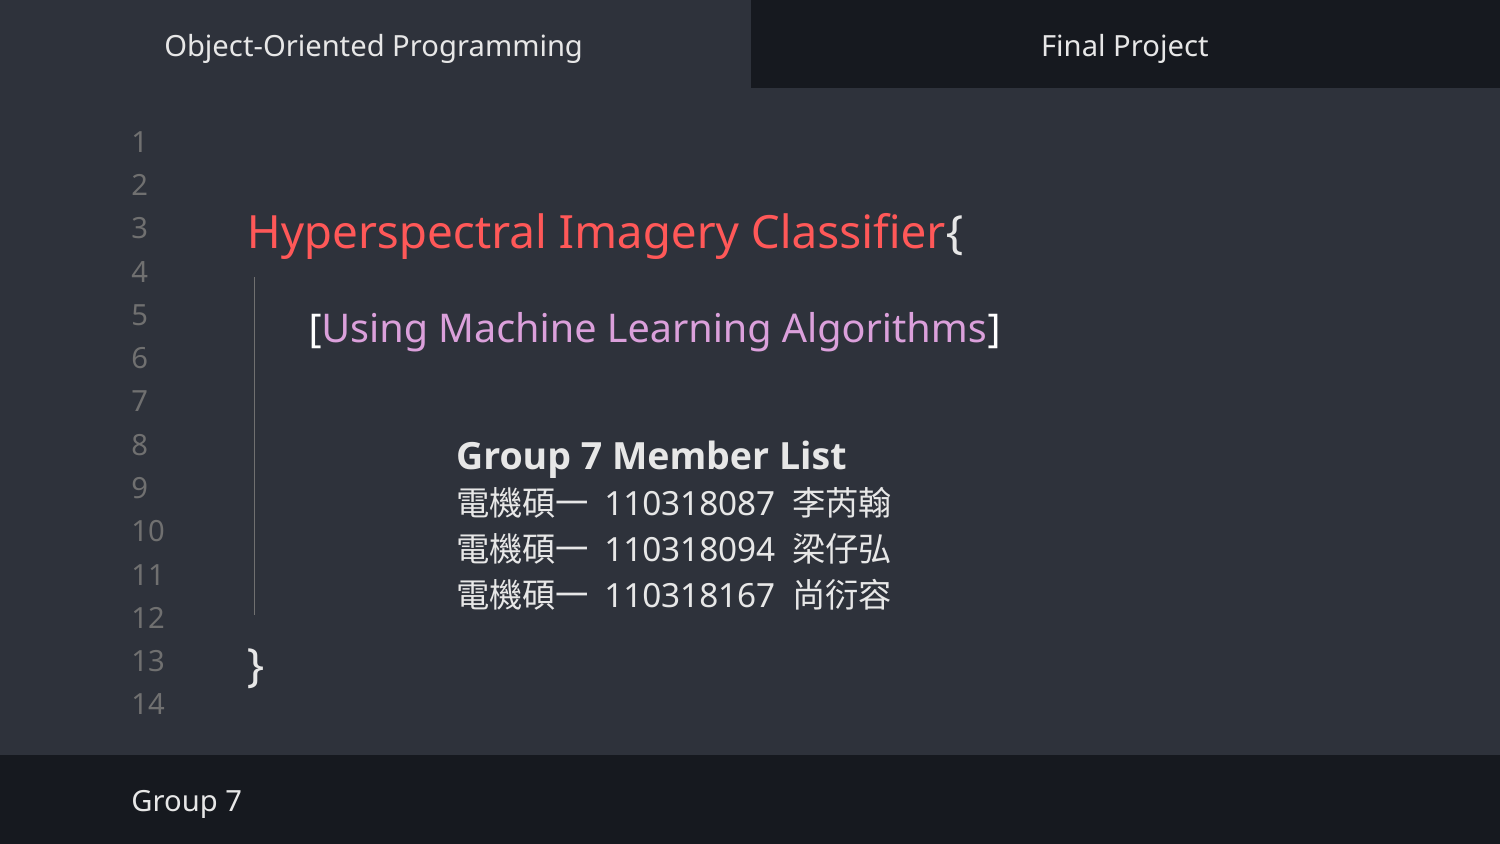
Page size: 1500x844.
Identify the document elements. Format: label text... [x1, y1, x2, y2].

subtitle [Using Machine Learning Algorithms] [321, 289, 1243, 365]
subtitle Final Project [750, 15, 1500, 74]
title Hyperspectral Imagery Classifier{ [231, 187, 1182, 273]
subtitle Group 7 [116, 770, 915, 829]
subtitle Object-Oriented Programming [0, 15, 749, 74]
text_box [231, 276, 316, 708]
subtitle Group 7 Member List 電機碩一 110318087 李芮翰 電機碩一 110318094 梁仔弘 電機碩一 110318167 尚衍容 [440, 391, 1031, 633]
